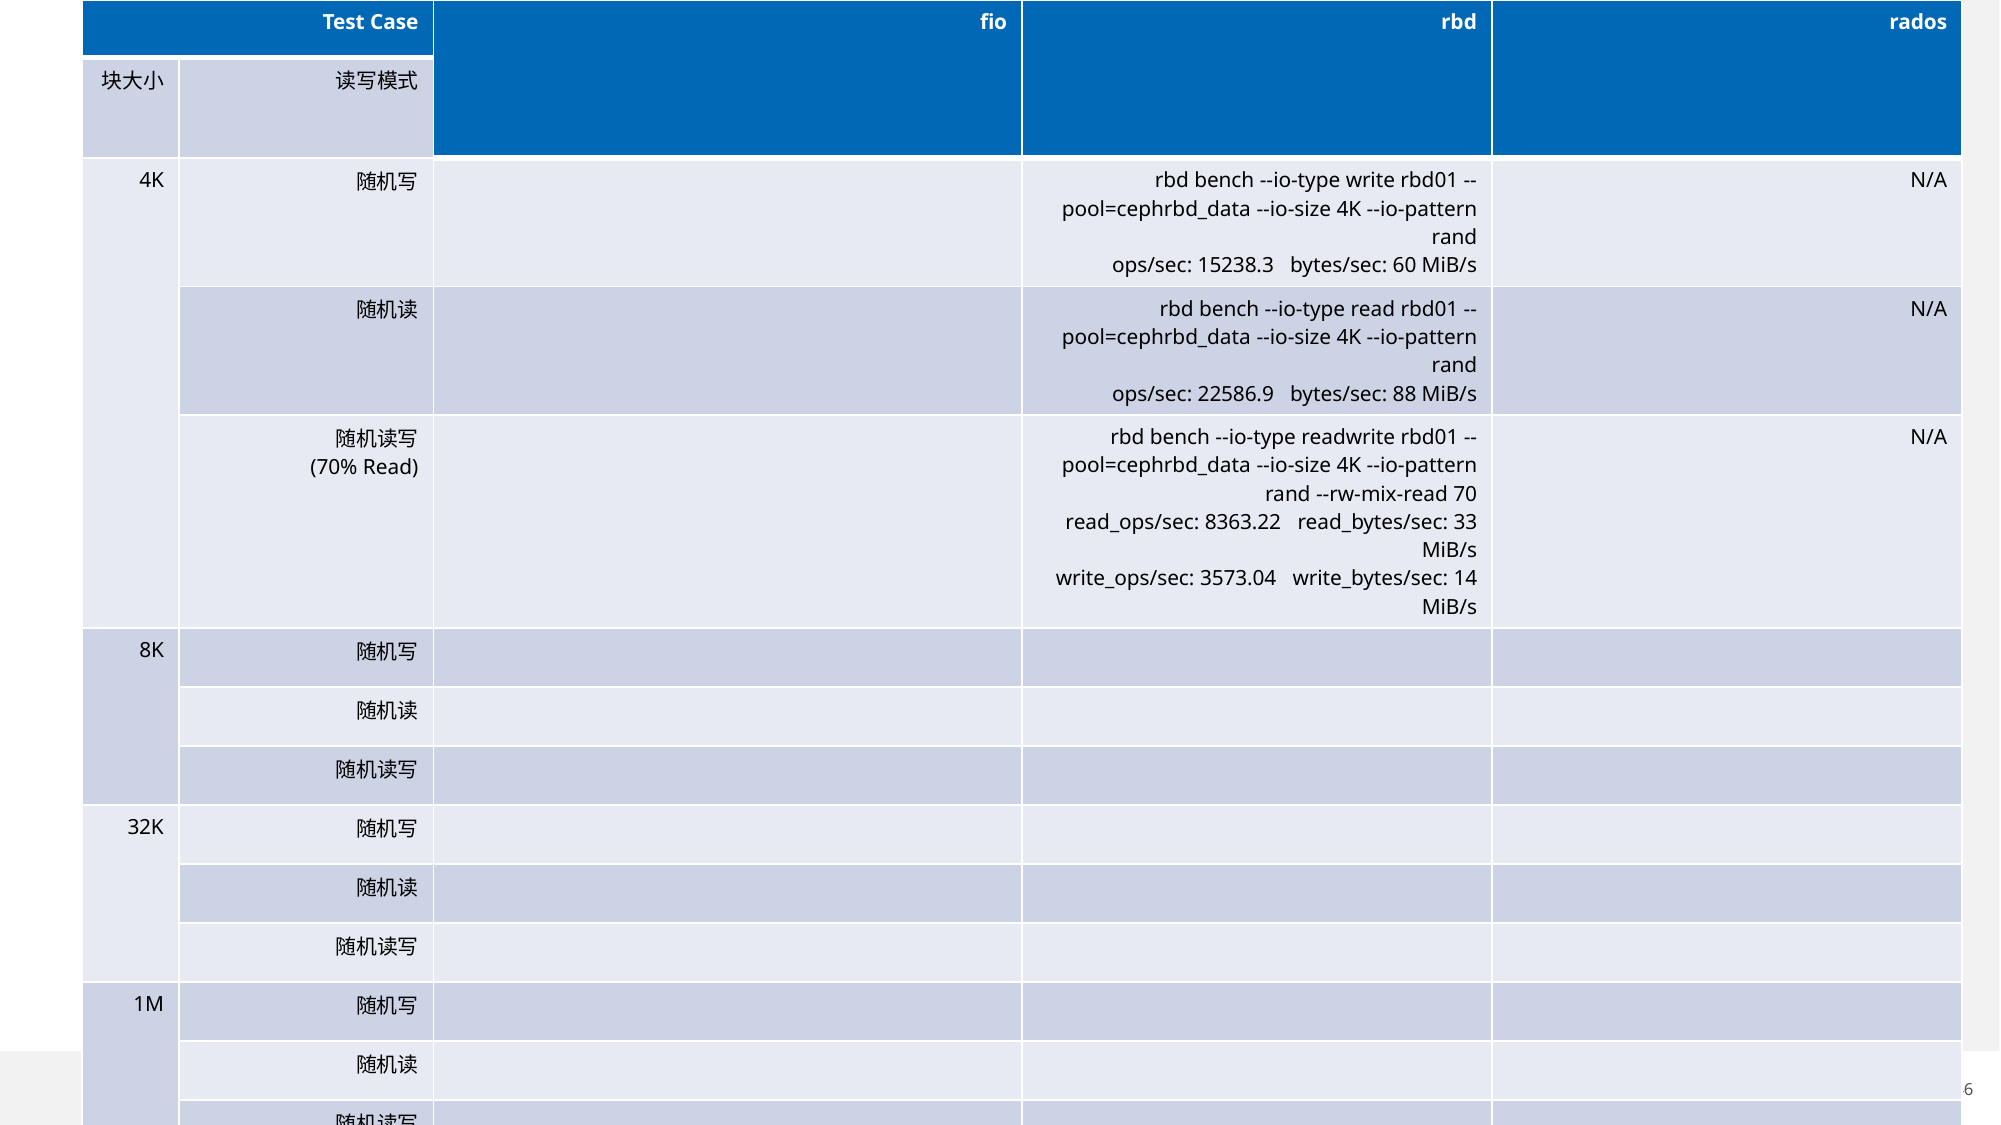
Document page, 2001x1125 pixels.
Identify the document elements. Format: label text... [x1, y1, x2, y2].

table_cell 随机读 [180, 287, 433, 414]
table_cell rbd bench --io-type read rbd01 --pool=cephrbd_data --io-size 4K --io-pattern rand ops/sec: 22586.9 bytes/sec: 88 MiB/s [1023, 287, 1491, 414]
table_cell 随机写 [180, 806, 433, 863]
table_cell [1493, 865, 1961, 922]
table_cell 读写模式 [180, 60, 433, 157]
table_cell [1023, 688, 1491, 745]
table_cell [434, 416, 1021, 627]
table_cell [434, 1101, 1021, 1125]
table_cell [434, 806, 1021, 863]
table_cell [434, 1042, 1021, 1099]
table_cell 8K [83, 629, 178, 804]
table_cell [434, 287, 1021, 414]
table_cell [1493, 688, 1961, 745]
table_cell [434, 629, 1021, 686]
table_cell [434, 161, 1021, 286]
table_cell rbd bench --io-type readwrite rbd01 --pool=cephrbd_data --io-size 4K --io-pattern rand --rw-mix-read 70 read_ops/sec: 8363.22 read_bytes/sec: 33 MiB/s write_ops/sec: 3573.04 write_bytes/sec: 14 MiB/s [1023, 416, 1491, 627]
table_cell [1493, 747, 1961, 804]
table_cell 随机读写 [180, 1101, 433, 1125]
table_cell [434, 688, 1021, 745]
table_cell [434, 983, 1021, 1040]
table_cell 随机写 [180, 159, 433, 286]
table_cell 随机读写 [180, 924, 433, 981]
table_cell [1023, 629, 1491, 686]
table_cell 随机写 [180, 983, 433, 1040]
table_cell 随机读 [180, 1042, 433, 1099]
table_cell [1023, 1042, 1491, 1099]
table_cell [434, 747, 1021, 804]
table_header Test Case [83, 1, 433, 55]
table_cell 块大小 [83, 60, 178, 157]
table_cell N/A [1493, 161, 1961, 286]
table_cell [1023, 1101, 1491, 1125]
table_cell [1023, 865, 1491, 922]
table_cell [1493, 1101, 1961, 1125]
table_header rados [1493, 1, 1961, 155]
table_header rbd [1023, 1, 1491, 155]
table_cell [434, 924, 1021, 981]
table_cell [1493, 924, 1961, 981]
table_cell [1493, 806, 1961, 863]
table_cell [1493, 629, 1961, 686]
table_cell 4K [83, 159, 178, 627]
table_cell N/A [1493, 287, 1961, 414]
table_cell 随机读 [180, 865, 433, 922]
table_cell [1023, 983, 1491, 1040]
table_cell 1M [83, 983, 178, 1125]
table_cell [1023, 747, 1491, 804]
table_header fio [434, 1, 1021, 155]
table_cell 随机读写 [180, 747, 433, 804]
table_cell [1023, 806, 1491, 863]
table_cell 32K [83, 806, 178, 981]
table_cell 随机写 [180, 629, 433, 686]
table_cell 随机读 [180, 688, 433, 745]
table_cell 随机读写 (70% Read) [180, 416, 433, 627]
table_cell [1493, 1042, 1961, 1099]
table_cell [1493, 983, 1961, 1040]
table_cell [1023, 924, 1491, 981]
table_cell rbd bench --io-type write rbd01 --pool=cephrbd_data --io-size 4K --io-pattern rand ops/sec: 15238.3 bytes/sec: 60 MiB/s [1023, 161, 1491, 286]
table_cell [434, 865, 1021, 922]
table_cell N/A [1493, 416, 1961, 627]
